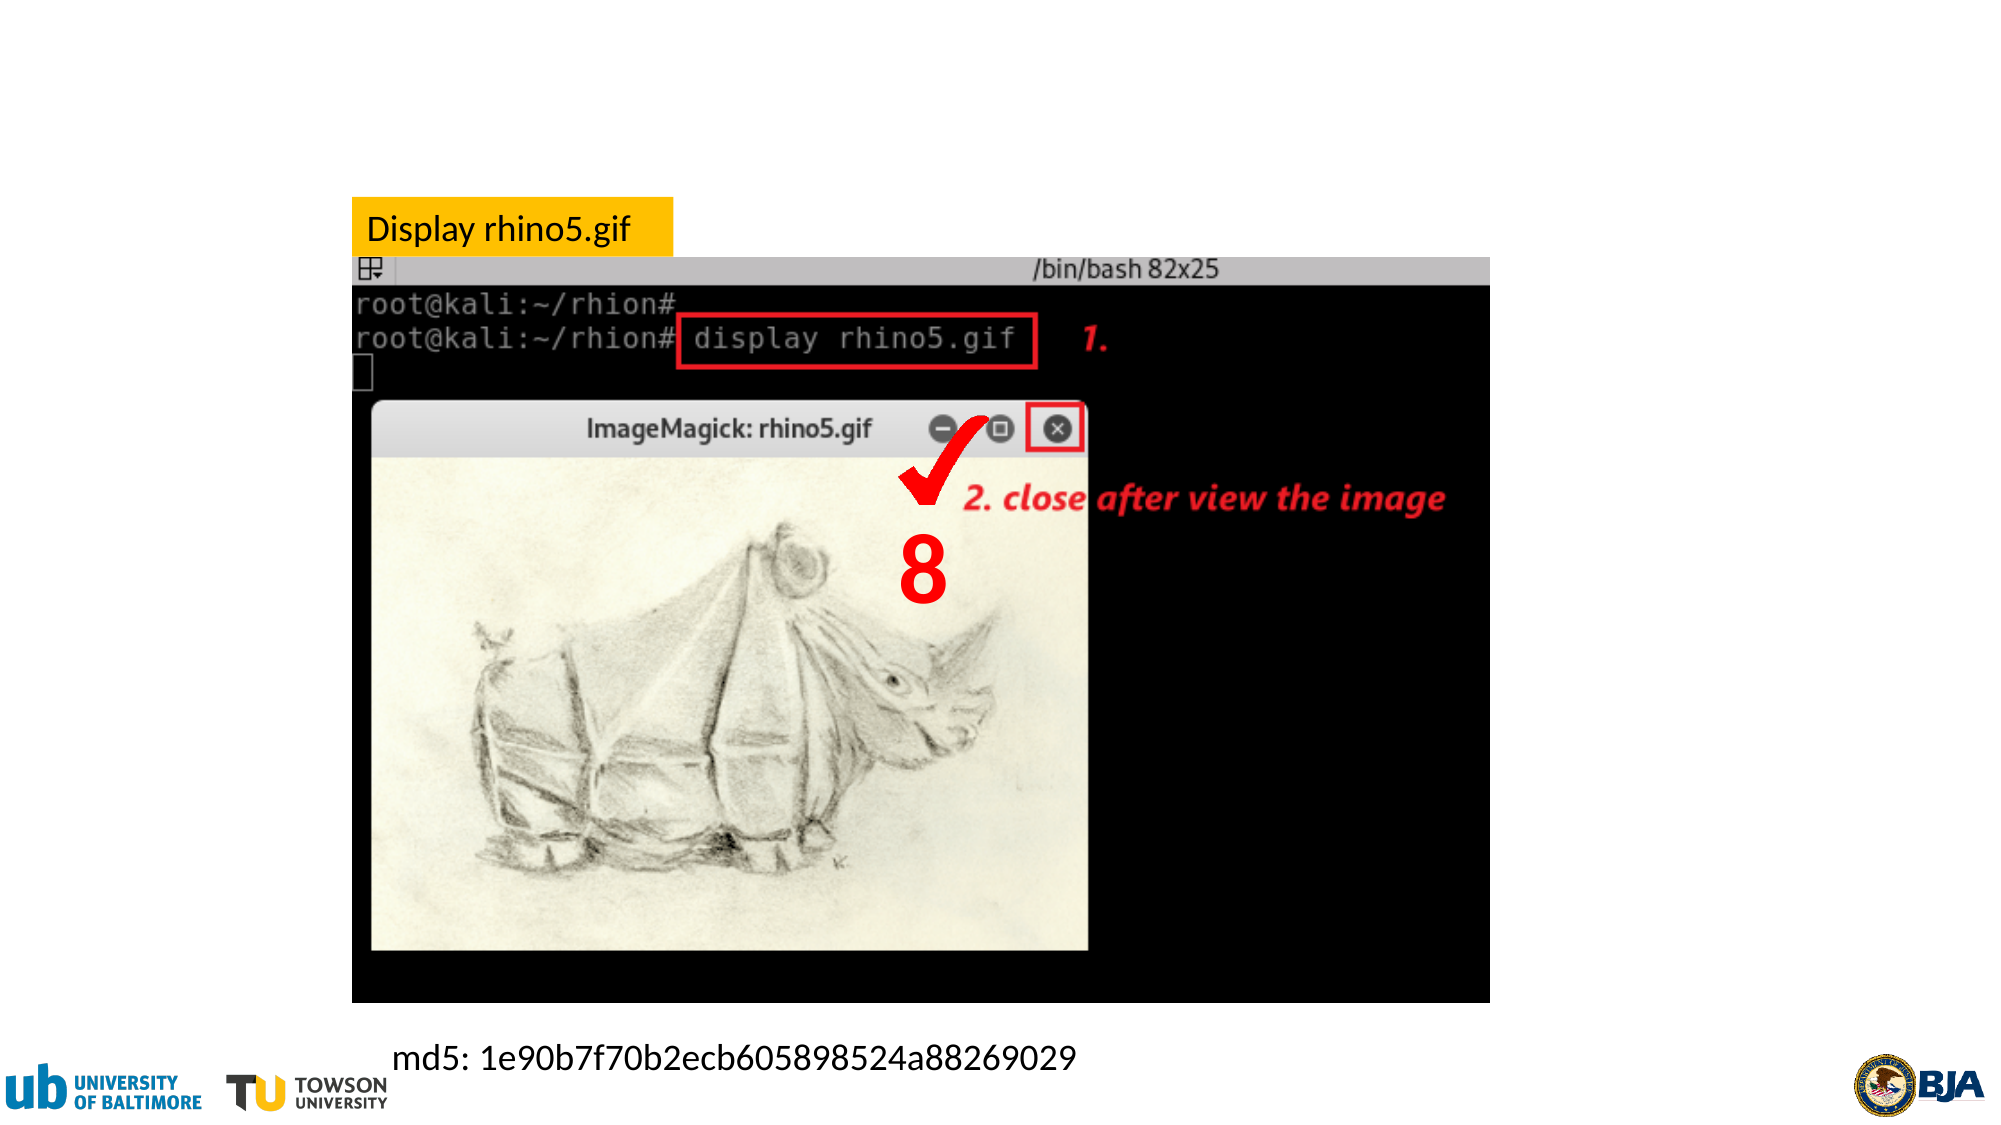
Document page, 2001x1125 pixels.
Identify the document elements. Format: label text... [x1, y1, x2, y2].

text_box Display rhino5.gif [352, 196, 674, 257]
picture [352, 257, 1490, 1003]
picture [1854, 1054, 1986, 1117]
text_box md5: 1e90b7f70b2ecb605898524a88269029 [376, 1025, 1390, 1085]
picture [0, 1031, 407, 1125]
